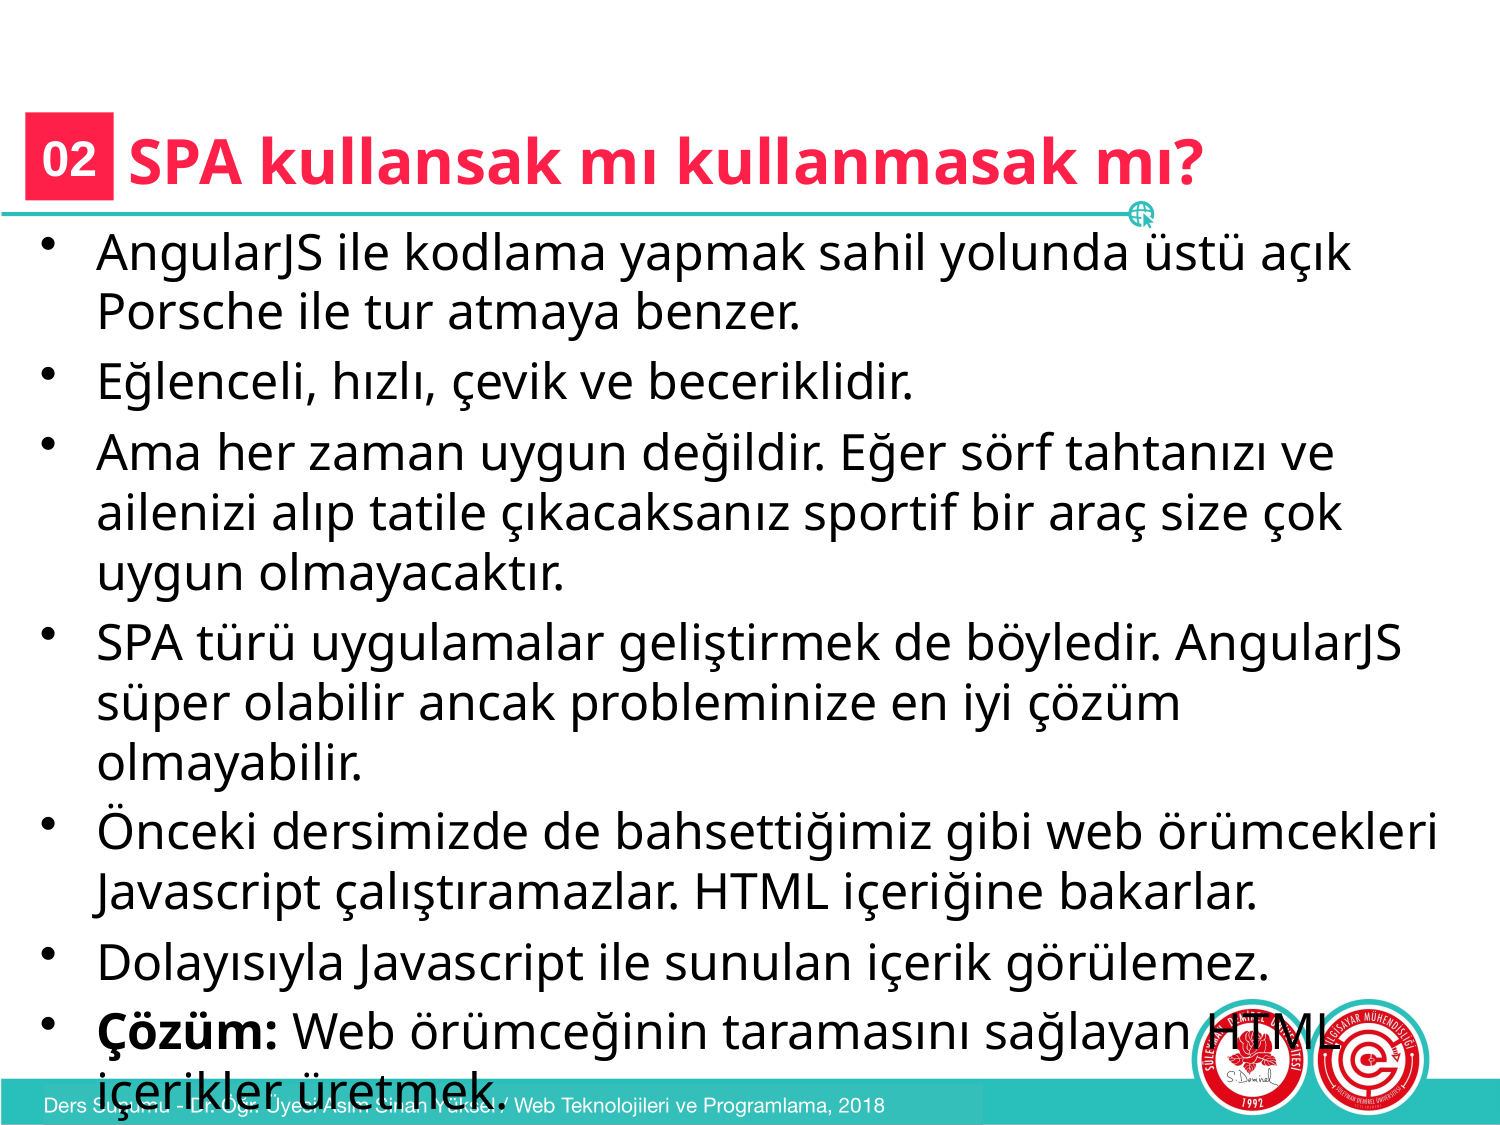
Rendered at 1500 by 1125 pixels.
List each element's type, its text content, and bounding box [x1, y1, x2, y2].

text_box 02 [25, 112, 114, 201]
picture [0, 0, 1500, 1125]
list AngularJS ile kodlama yapmak sahil yolunda üstü açık Porsche ile tur atmaya benzer. Eğlenceli, hızlı, çevik ve beceriklidir. Ama her zaman uygun değildir. Eğer sörf tahtanızı ve ailenizi alıp tatile çıkacaksanız sportif bir araç size çok uygun olmayacaktır. SPA türü uygulamalar geliştirmek de böyledir. AngularJS süper olabilir ancak probleminize en iyi çözüm olmayabilir. Önceki dersimizde de bahsettiğimiz gibi web örümcekleri Javascript çalıştıramazlar. HTML içeriğine bakarlar. Dolayısıyla Javascript ile sunulan içerik görülemez. Çözüm: Web örümceğinin taramasını sağlayan HTML içerikler üretmek. [24, 212, 1475, 1063]
title SPA kullansak mı kullanmasak mı? [113, 37, 1263, 205]
